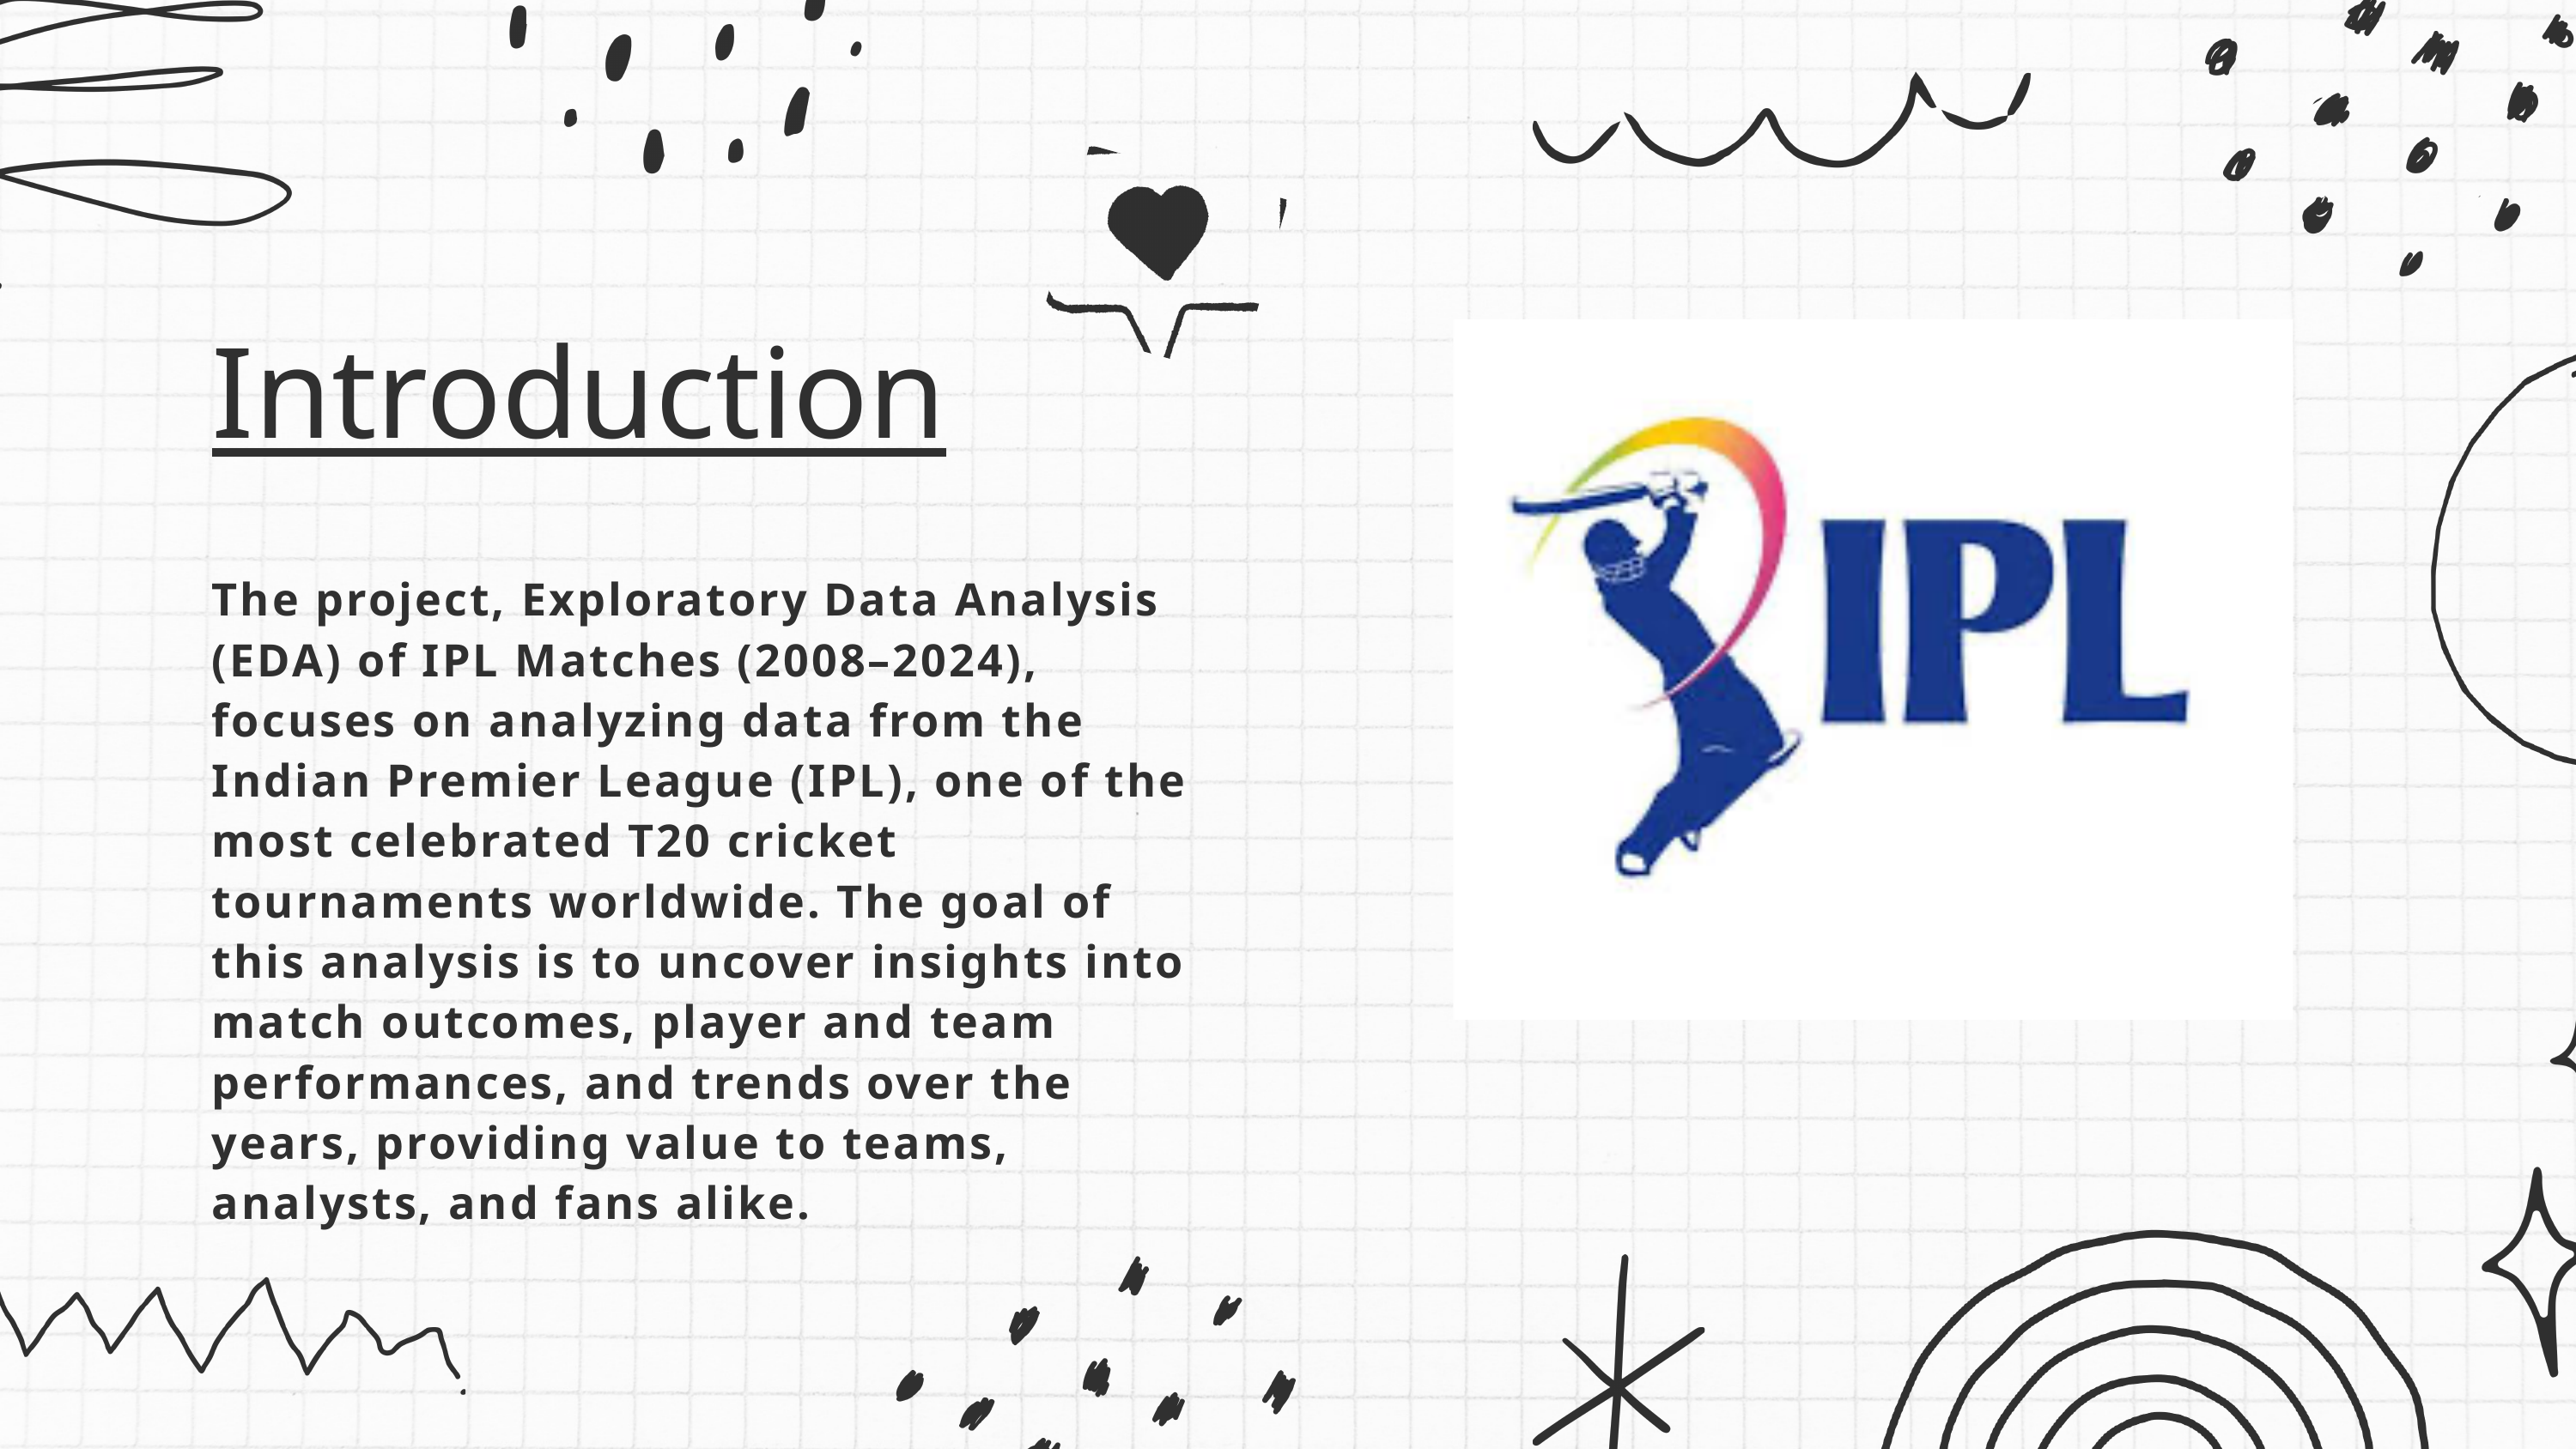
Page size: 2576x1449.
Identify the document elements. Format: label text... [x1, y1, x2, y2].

text_box The project, Exploratory Data Analysis (EDA) of IPL Matches (2008–2024), focuses on analyzing data from the Indian Premier League (IPL), one of the most celebrated T20 cricket tournaments worldwide. The goal of this analysis is to uncover insights into match outcomes, player and team performances, and trends over the years, providing value to teams, analysts, and fans alike. [211, 565, 1209, 1229]
text_box [1532, 1254, 1705, 1449]
text_box [0, 0, 301, 290]
text_box [2479, 993, 2576, 1379]
text_box [1453, 319, 2293, 1021]
text_box [879, 1254, 1332, 1449]
text_box [1040, 144, 1288, 328]
text_box Introduction [211, 328, 1298, 464]
text_box [2204, 0, 2576, 276]
text_box [0, 0, 2576, 1449]
text_box [0, 1260, 466, 1395]
text_box [2431, 347, 2576, 771]
text_box [1532, 71, 2031, 173]
text_box [506, 0, 866, 175]
text_box [1873, 1229, 2432, 1449]
